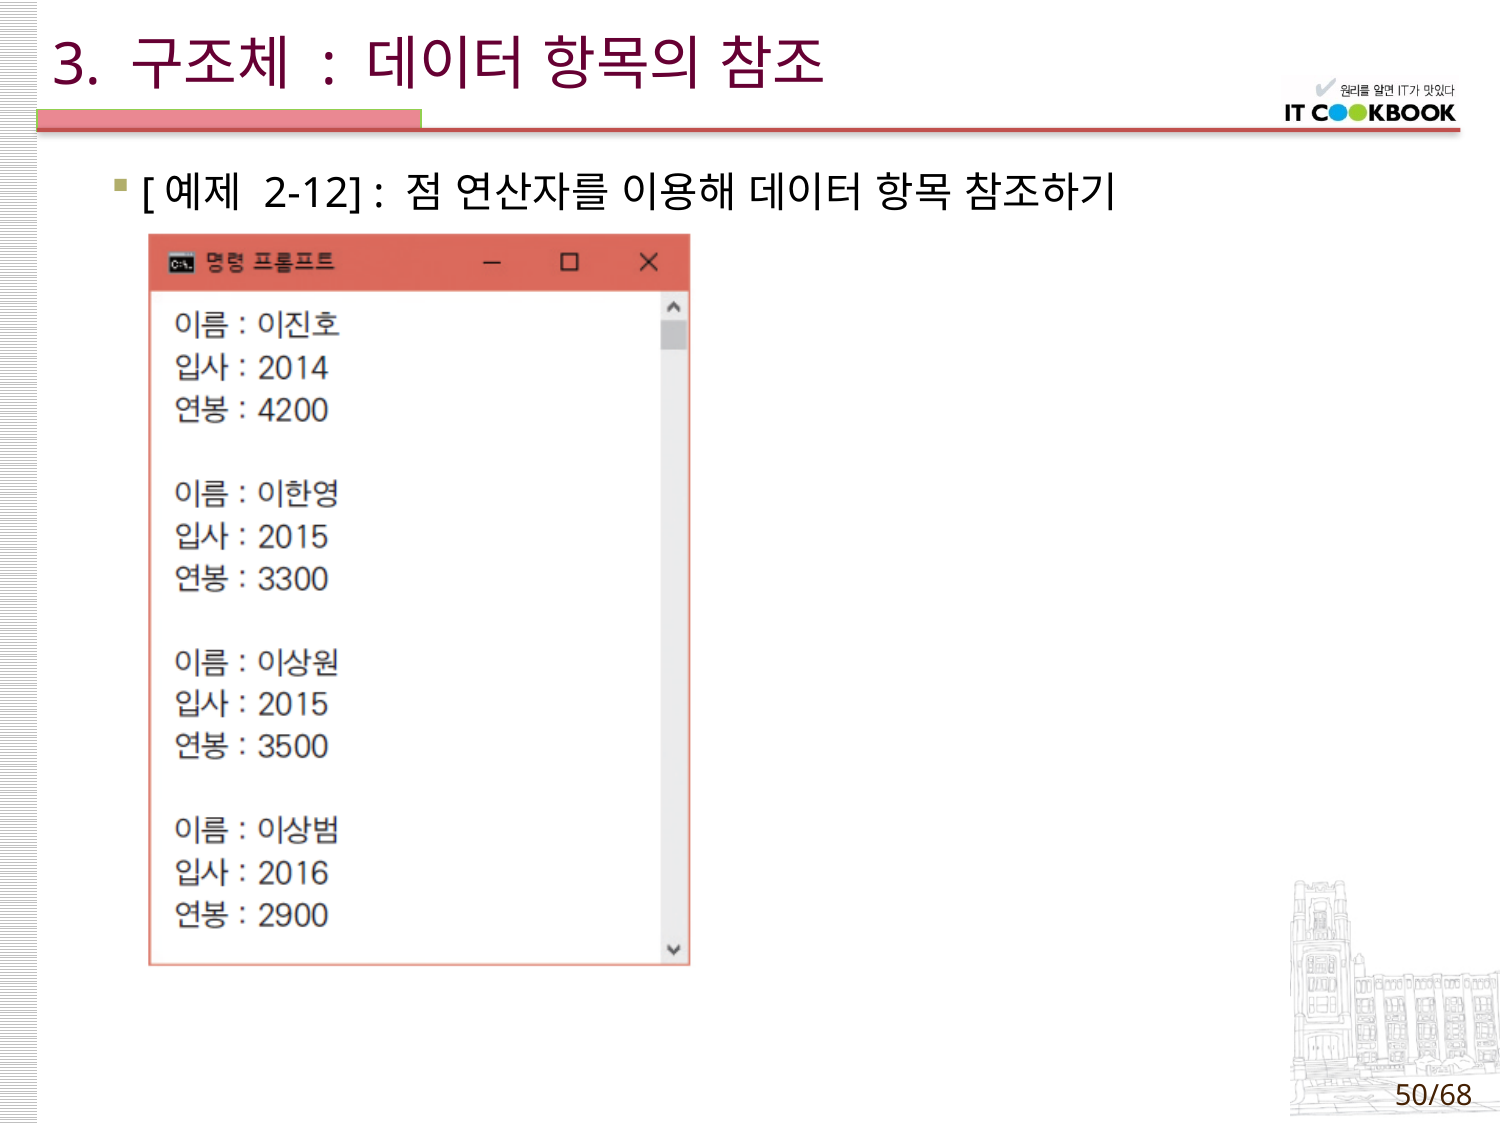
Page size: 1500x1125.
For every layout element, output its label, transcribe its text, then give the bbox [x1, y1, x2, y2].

picture [1443, 1094, 1452, 1103]
picture [1461, 1086, 1467, 1093]
title 3. 구조체 : 데이터 항목의 참조 [37, 13, 1278, 109]
picture [1281, 75, 1459, 123]
picture [1459, 1095, 1468, 1103]
list [예제 2-12] : 점 연산자를 이용해 데이터 항목 참조하기 [37, 152, 1463, 1091]
picture [1290, 874, 1500, 1125]
picture [1415, 1091, 1424, 1103]
picture [147, 231, 700, 975]
